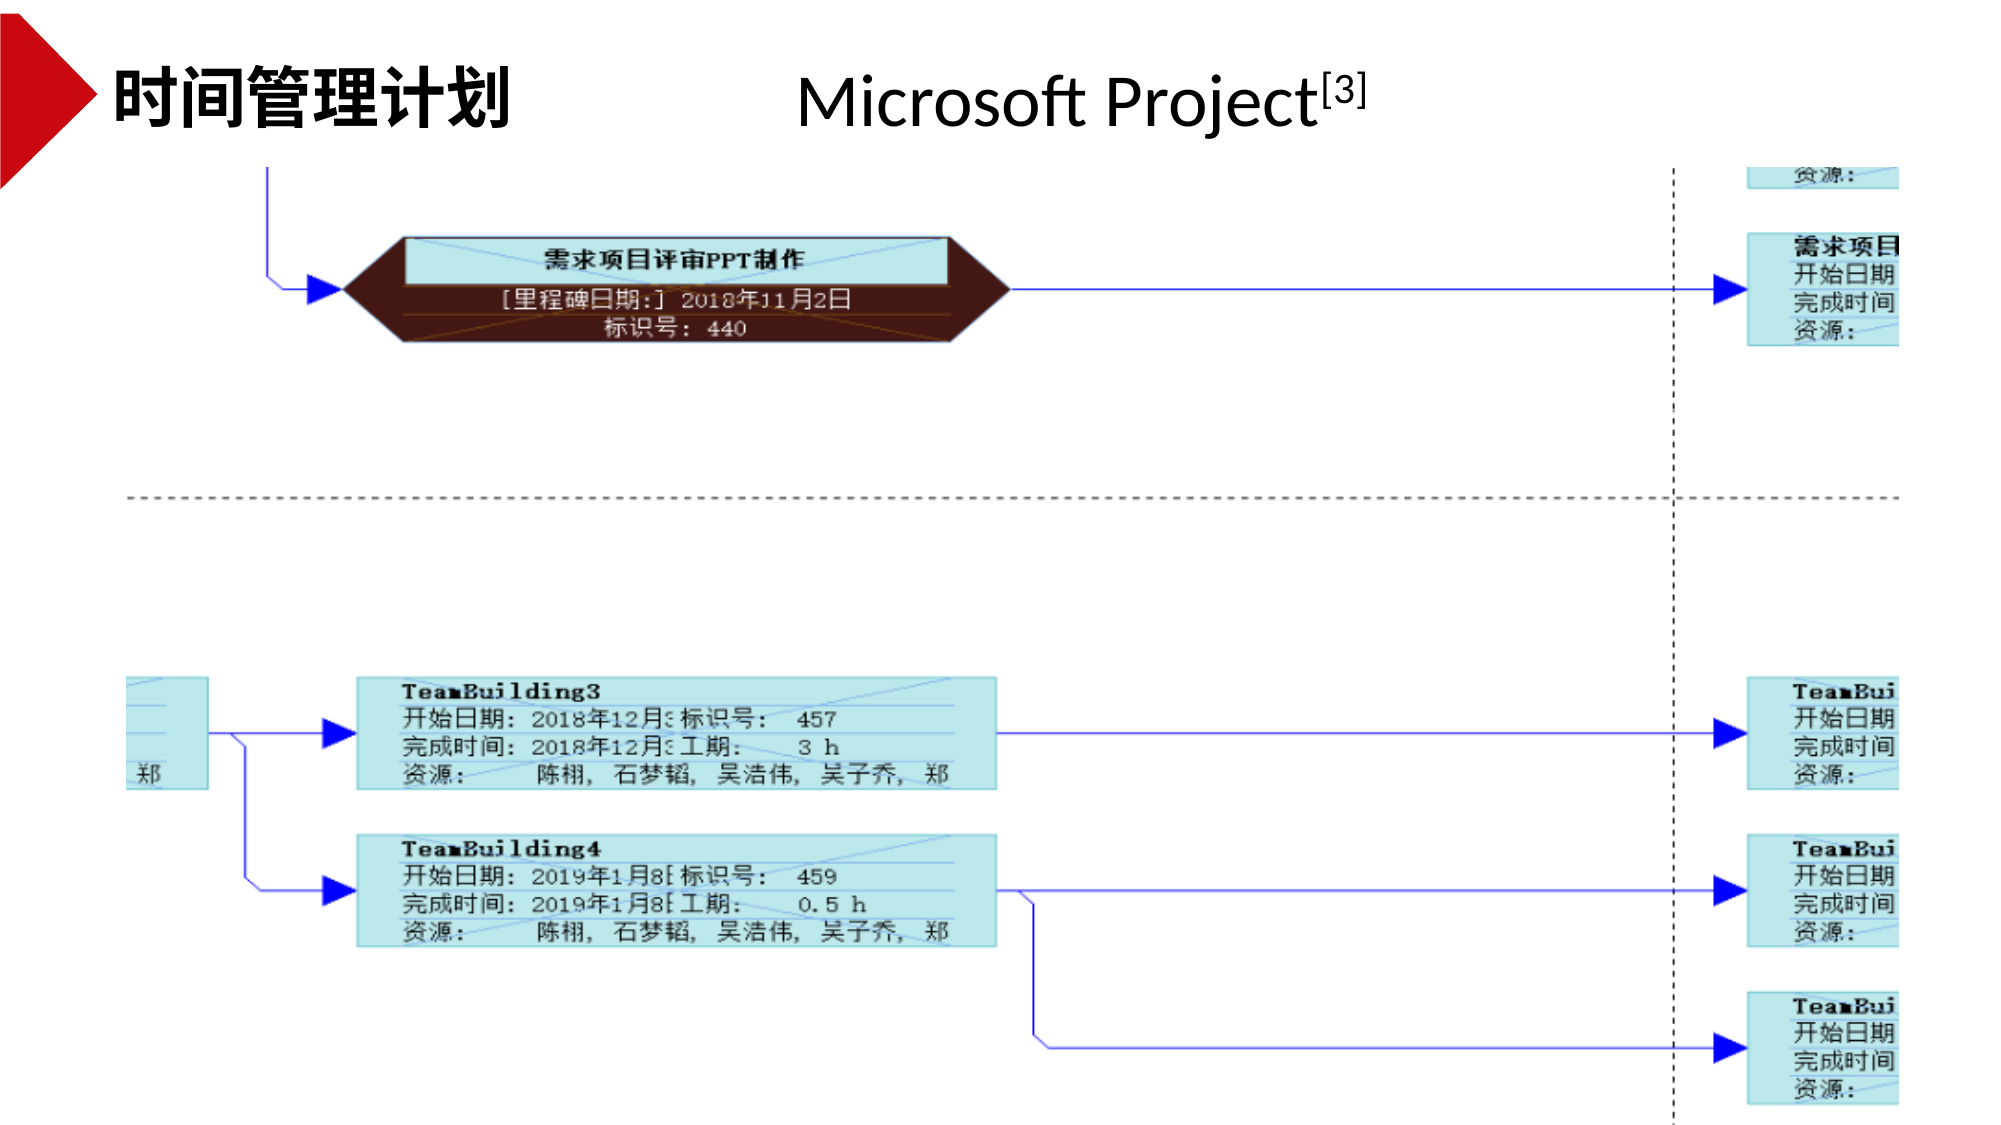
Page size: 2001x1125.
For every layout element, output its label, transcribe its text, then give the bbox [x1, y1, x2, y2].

text_box Microsoft Project[3] [780, 43, 1384, 149]
text_box 时间管理计划 [97, 48, 780, 144]
text_box [0, 12, 97, 192]
picture [126, 167, 1899, 1125]
